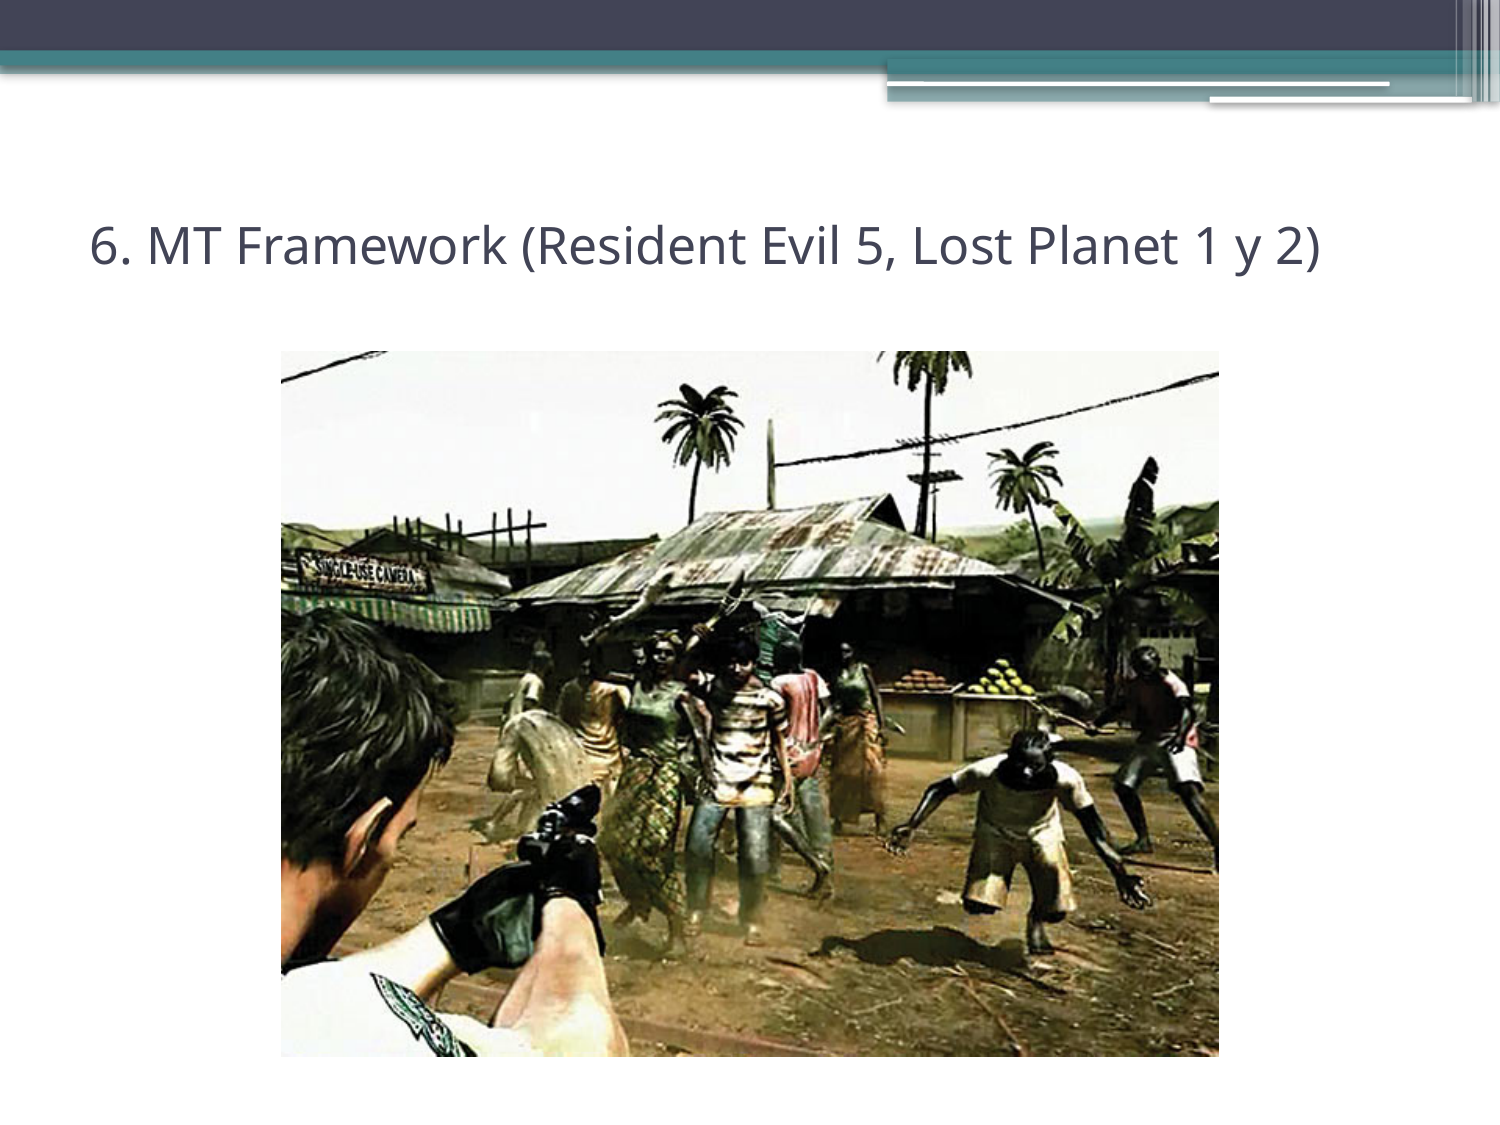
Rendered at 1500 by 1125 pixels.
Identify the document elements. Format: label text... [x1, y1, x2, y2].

title 6. MT Framework (Resident Evil 5, Lost Planet 1 y 2) [75, 187, 1425, 363]
picture [280, 351, 1219, 1057]
